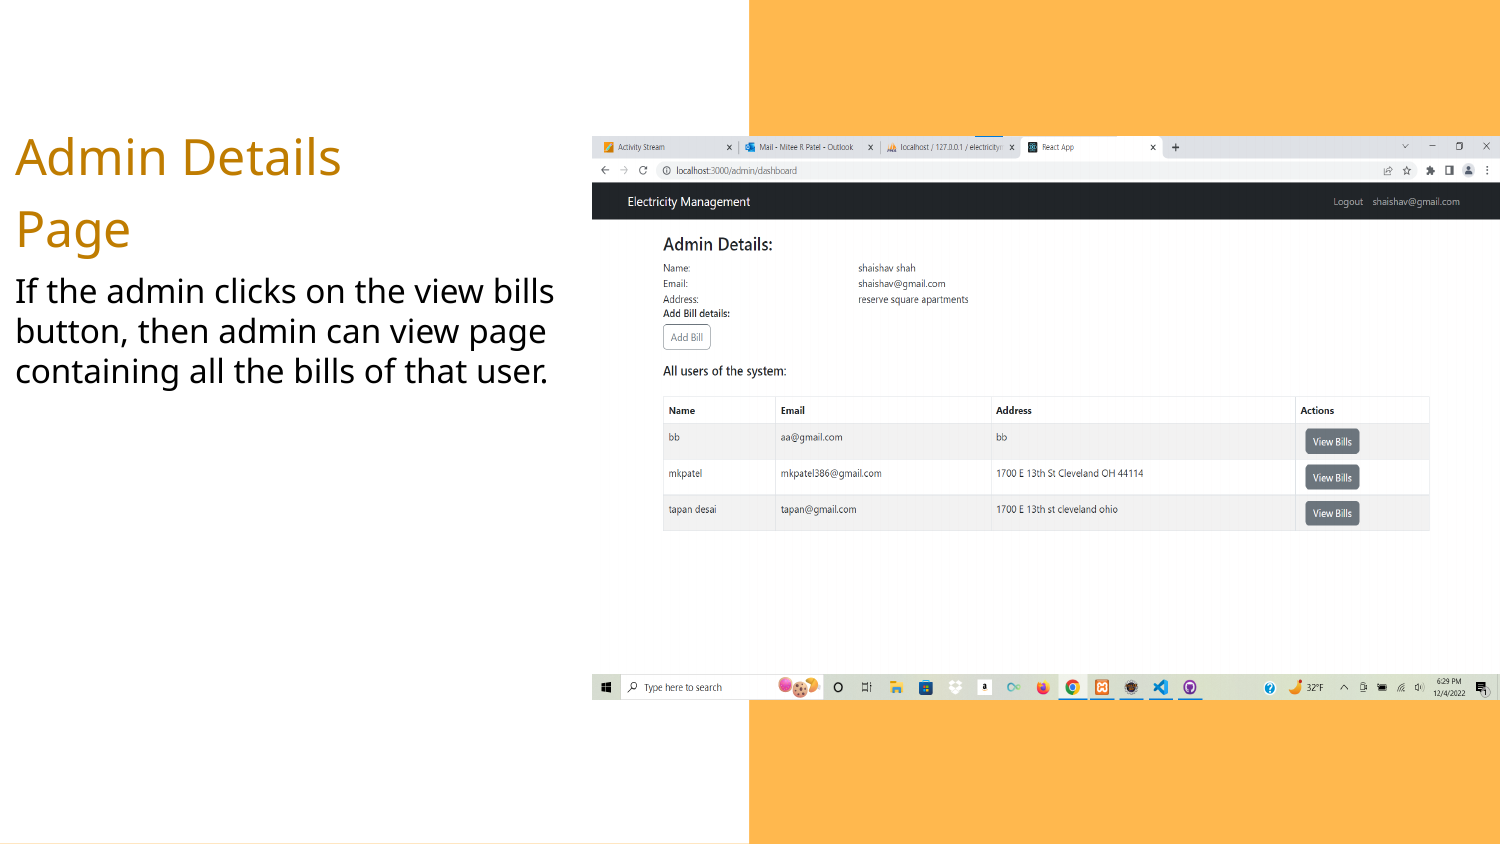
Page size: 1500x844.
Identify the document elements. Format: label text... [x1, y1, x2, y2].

list Admin Details Page If the admin clicks on the view bills button, then admin can view page containing all the bills of that user. [0, 110, 593, 724]
picture [591, 136, 1500, 700]
